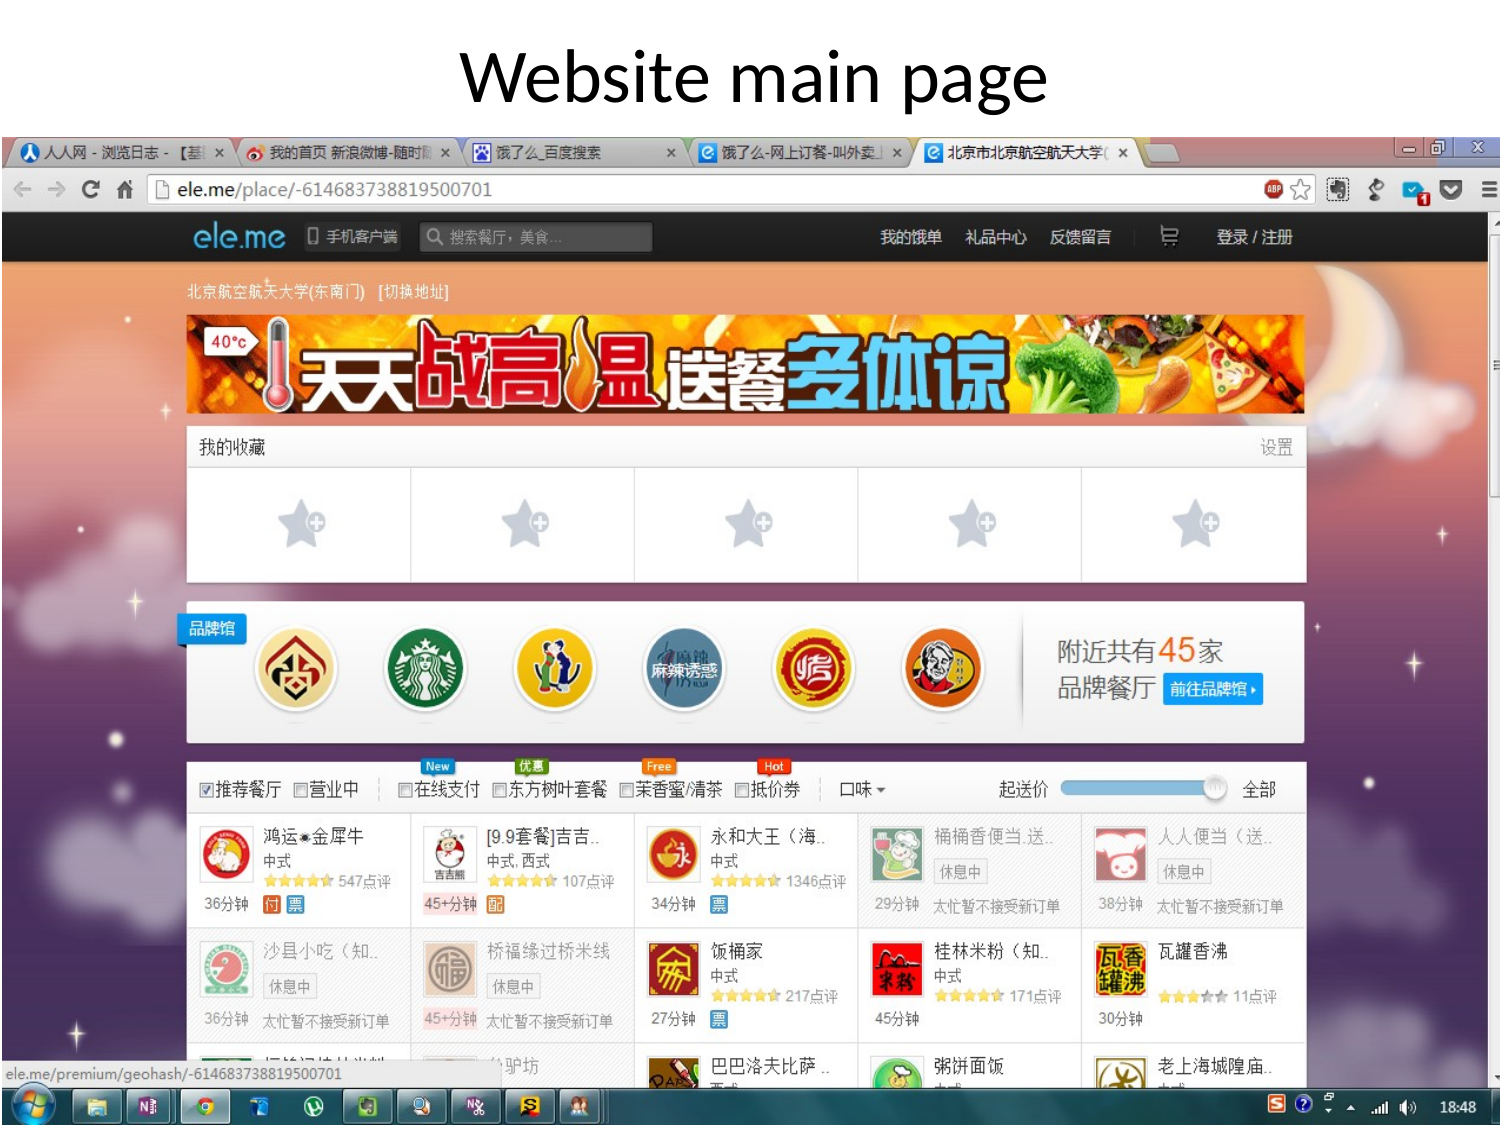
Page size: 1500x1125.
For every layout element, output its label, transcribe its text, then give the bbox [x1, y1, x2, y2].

picture [2, 136, 1500, 1125]
title Website main page [79, 19, 1430, 126]
